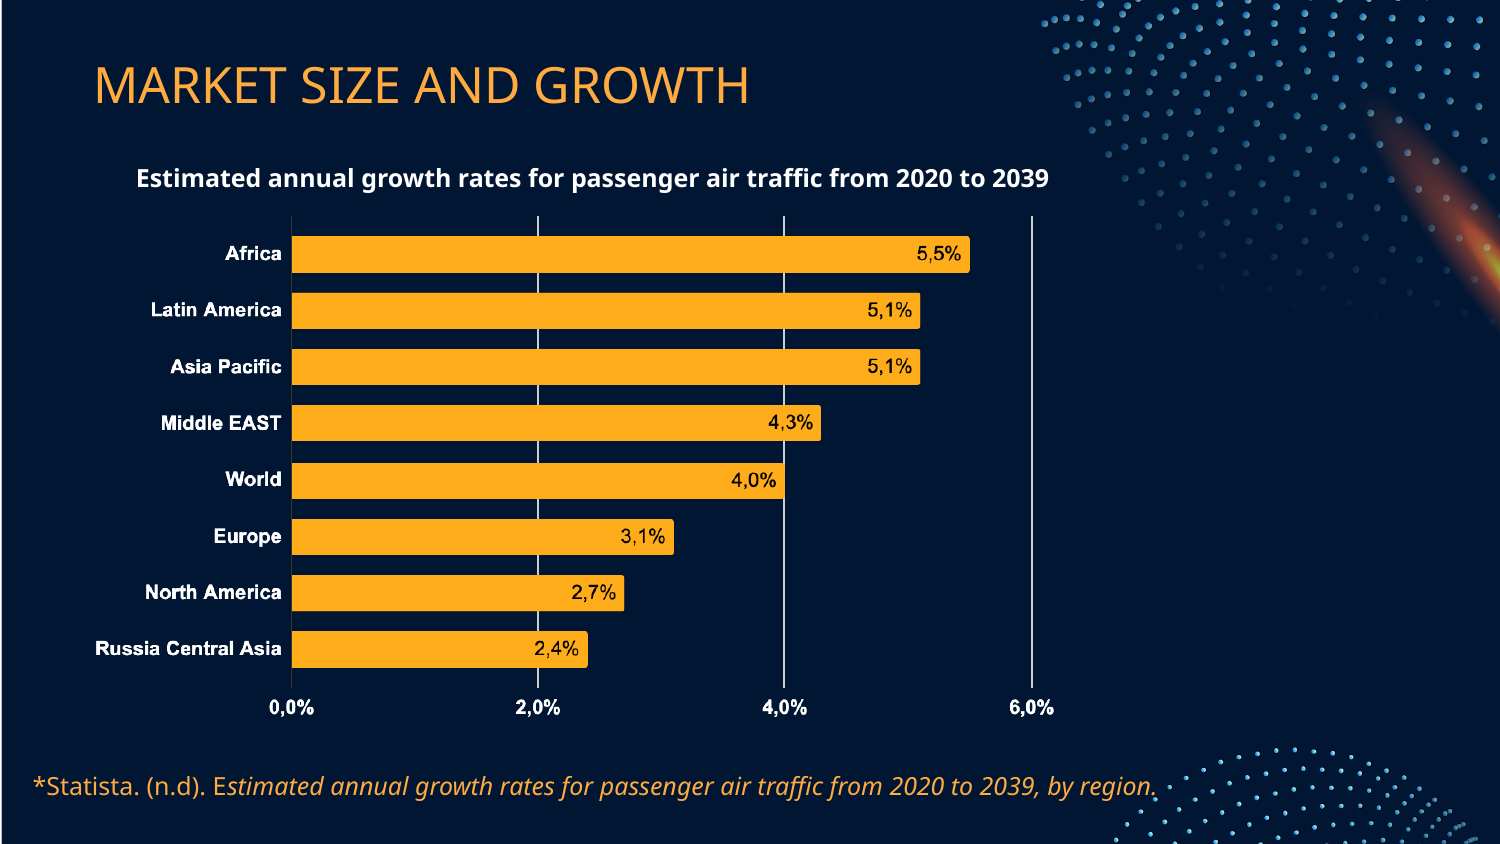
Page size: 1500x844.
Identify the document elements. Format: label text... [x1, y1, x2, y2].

list Estimated annual growth rates for passenger air traffic from 2020 to 2039 [120, 147, 1148, 209]
title MARKET SIZE AND GROWTH [78, 38, 983, 125]
picture [0, 0, 1500, 844]
title *Statista. (n.d). Estimated annual growth rates for passenger air traffic from 2020 to 2039, by region. [17, 755, 1385, 806]
